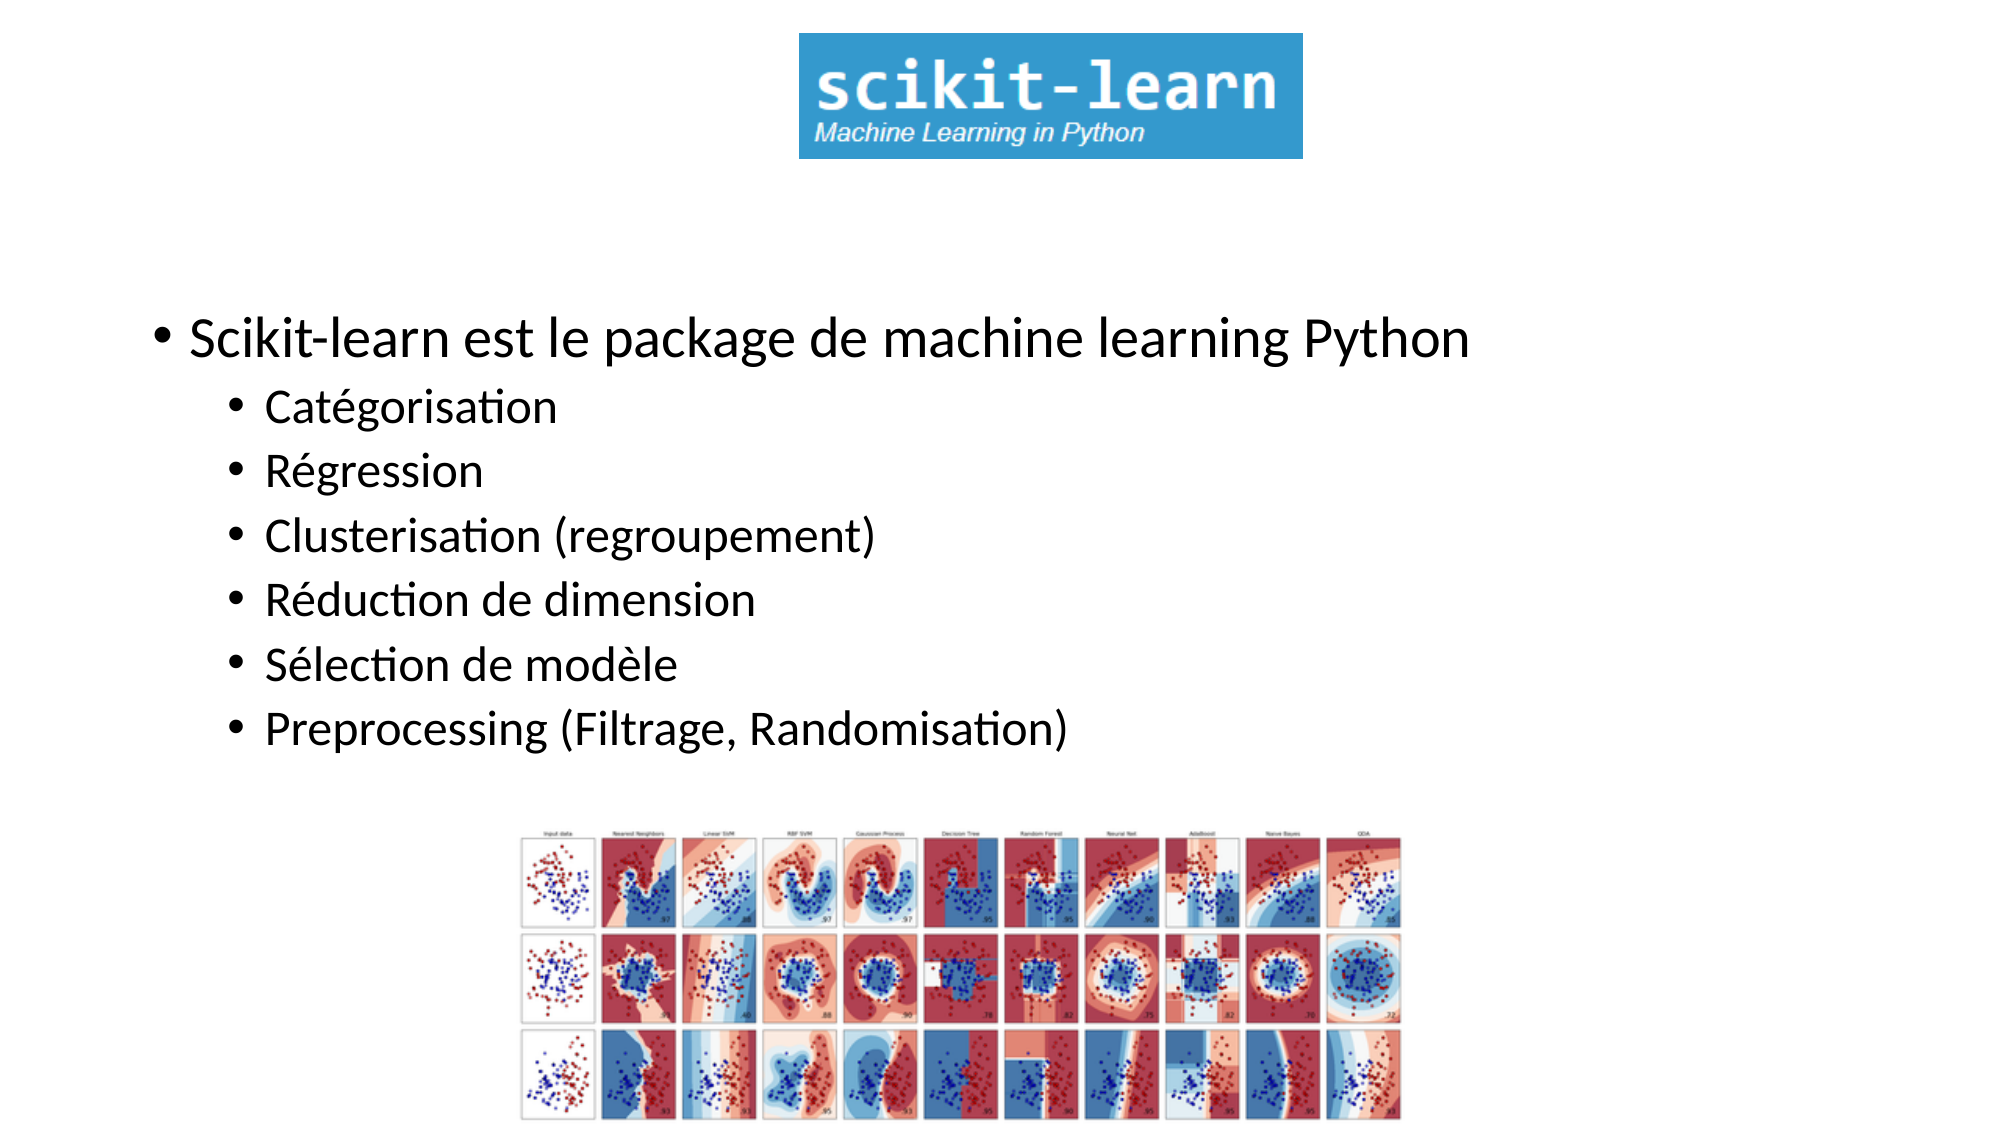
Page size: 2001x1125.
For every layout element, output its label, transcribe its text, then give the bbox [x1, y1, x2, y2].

list Scikit-learn est le package de machine learning Python Catégorisation Régression Clusterisation (regroupement) Réduction de dimension Sélection de modèle Preprocessing (Filtrage, Randomisation) [137, 299, 1863, 1014]
picture [799, 33, 1303, 159]
picture [492, 827, 1430, 1125]
